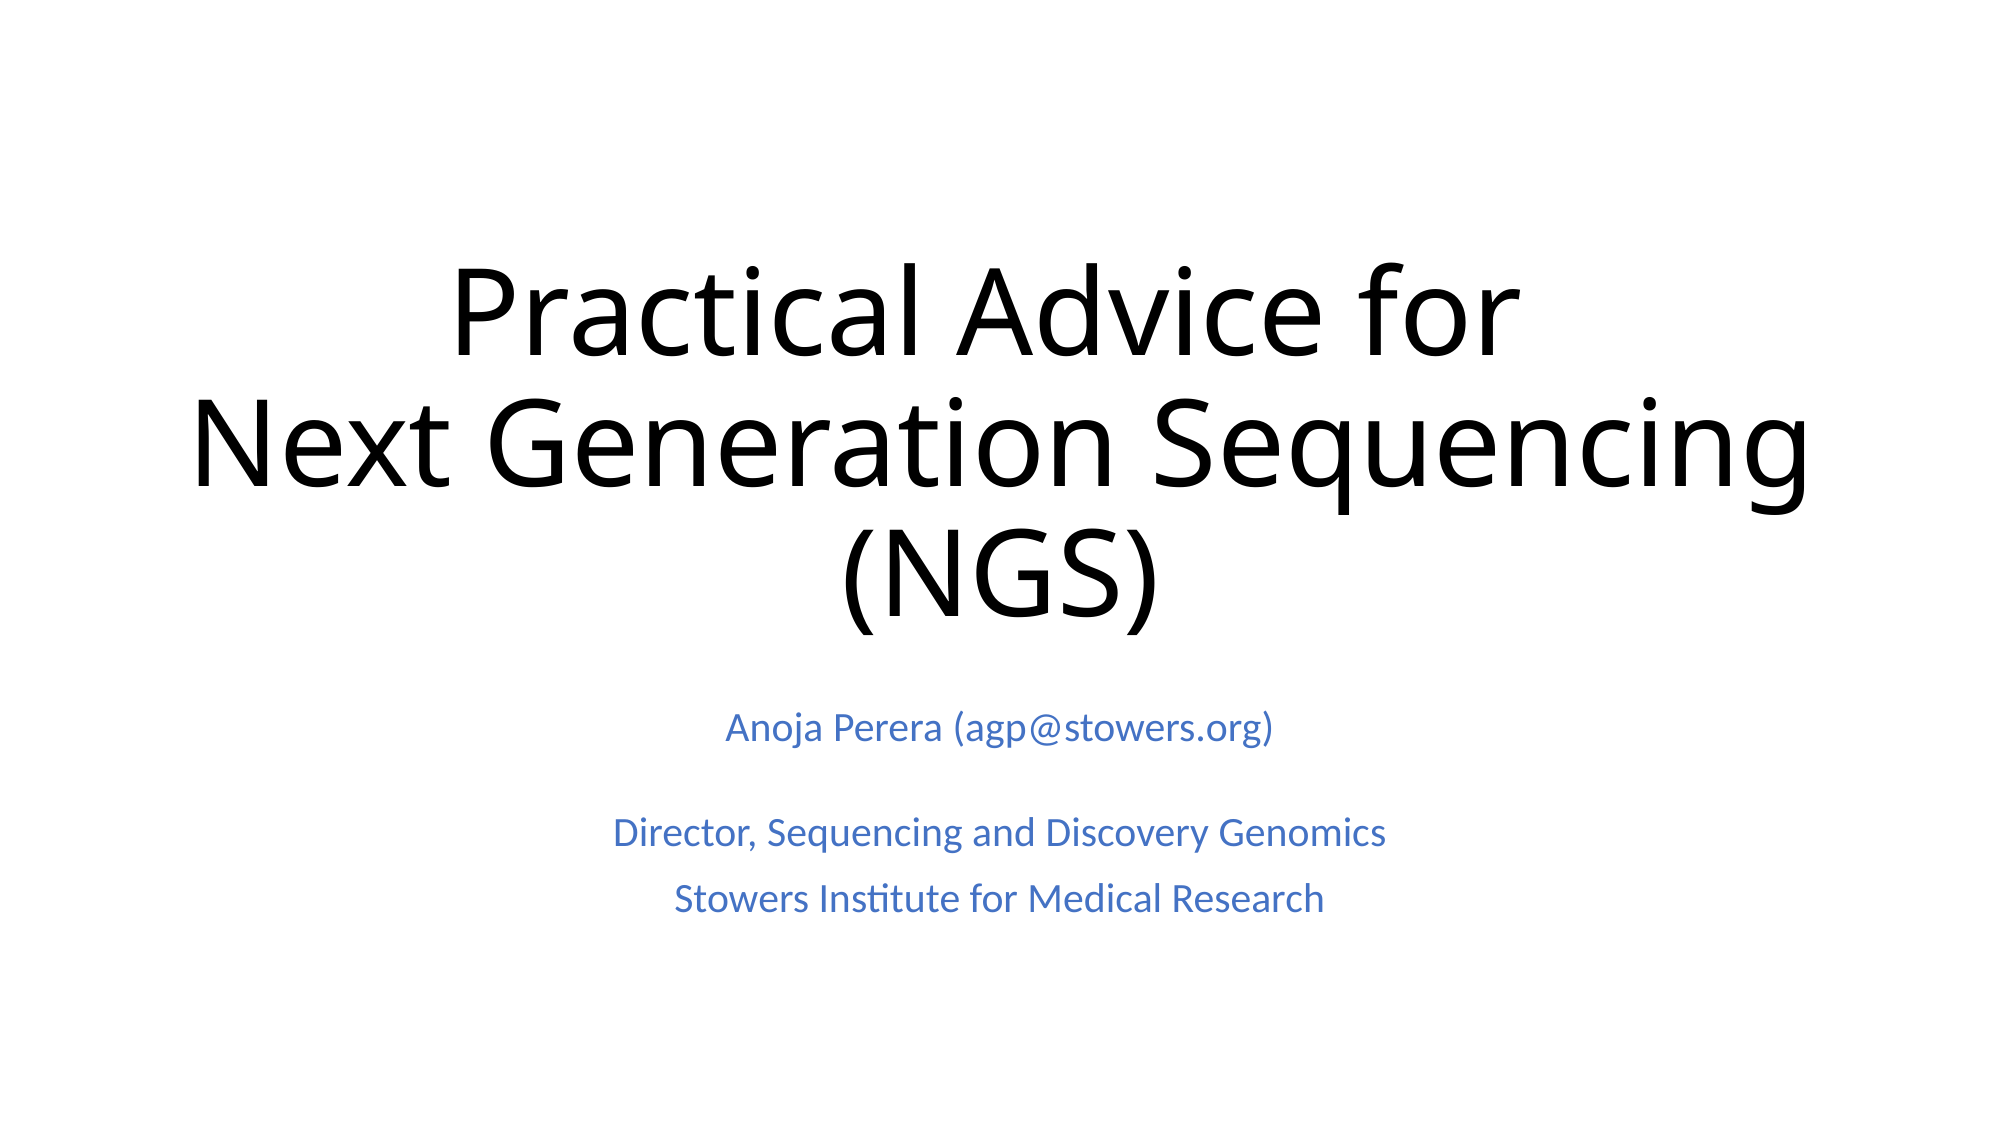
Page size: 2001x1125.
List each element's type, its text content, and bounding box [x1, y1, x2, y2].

subtitle Anoja Perera (agp@stowers.org) Director, Sequencing and Discovery Genomics Stowers Institute for Medical Research [249, 698, 1750, 961]
title Practical Advice for Next Generation Sequencing (NGS) [73, 184, 1930, 650]
